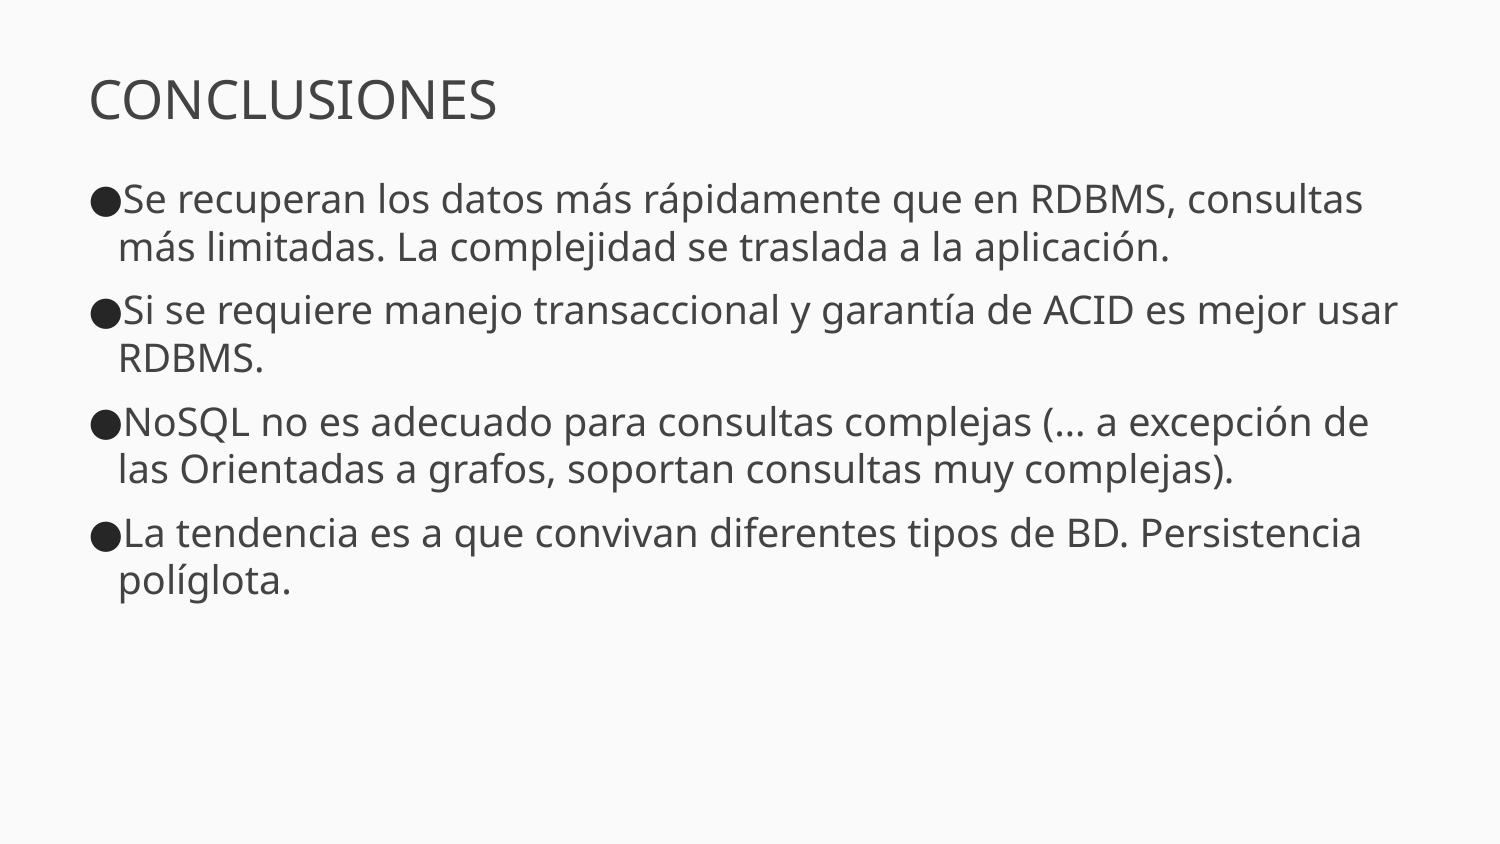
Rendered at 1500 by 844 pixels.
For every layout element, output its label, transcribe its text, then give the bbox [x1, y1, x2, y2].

title CONCLUSIONES [77, 33, 1048, 157]
list Se recuperan los datos más rápidamente que en RDBMS, consultas más limitadas. La complejidad se traslada a la aplicación. Si se requiere manejo transaccional y garantía de ACID es mejor usar RDBMS. NoSQL no es adecuado para consultas complejas (… a excepción de las Orientadas a grafos, soportan consultas muy complejas). La tendencia es a que convivan diferentes tipos de BD. Persistencia políglota. [77, 168, 1432, 800]
